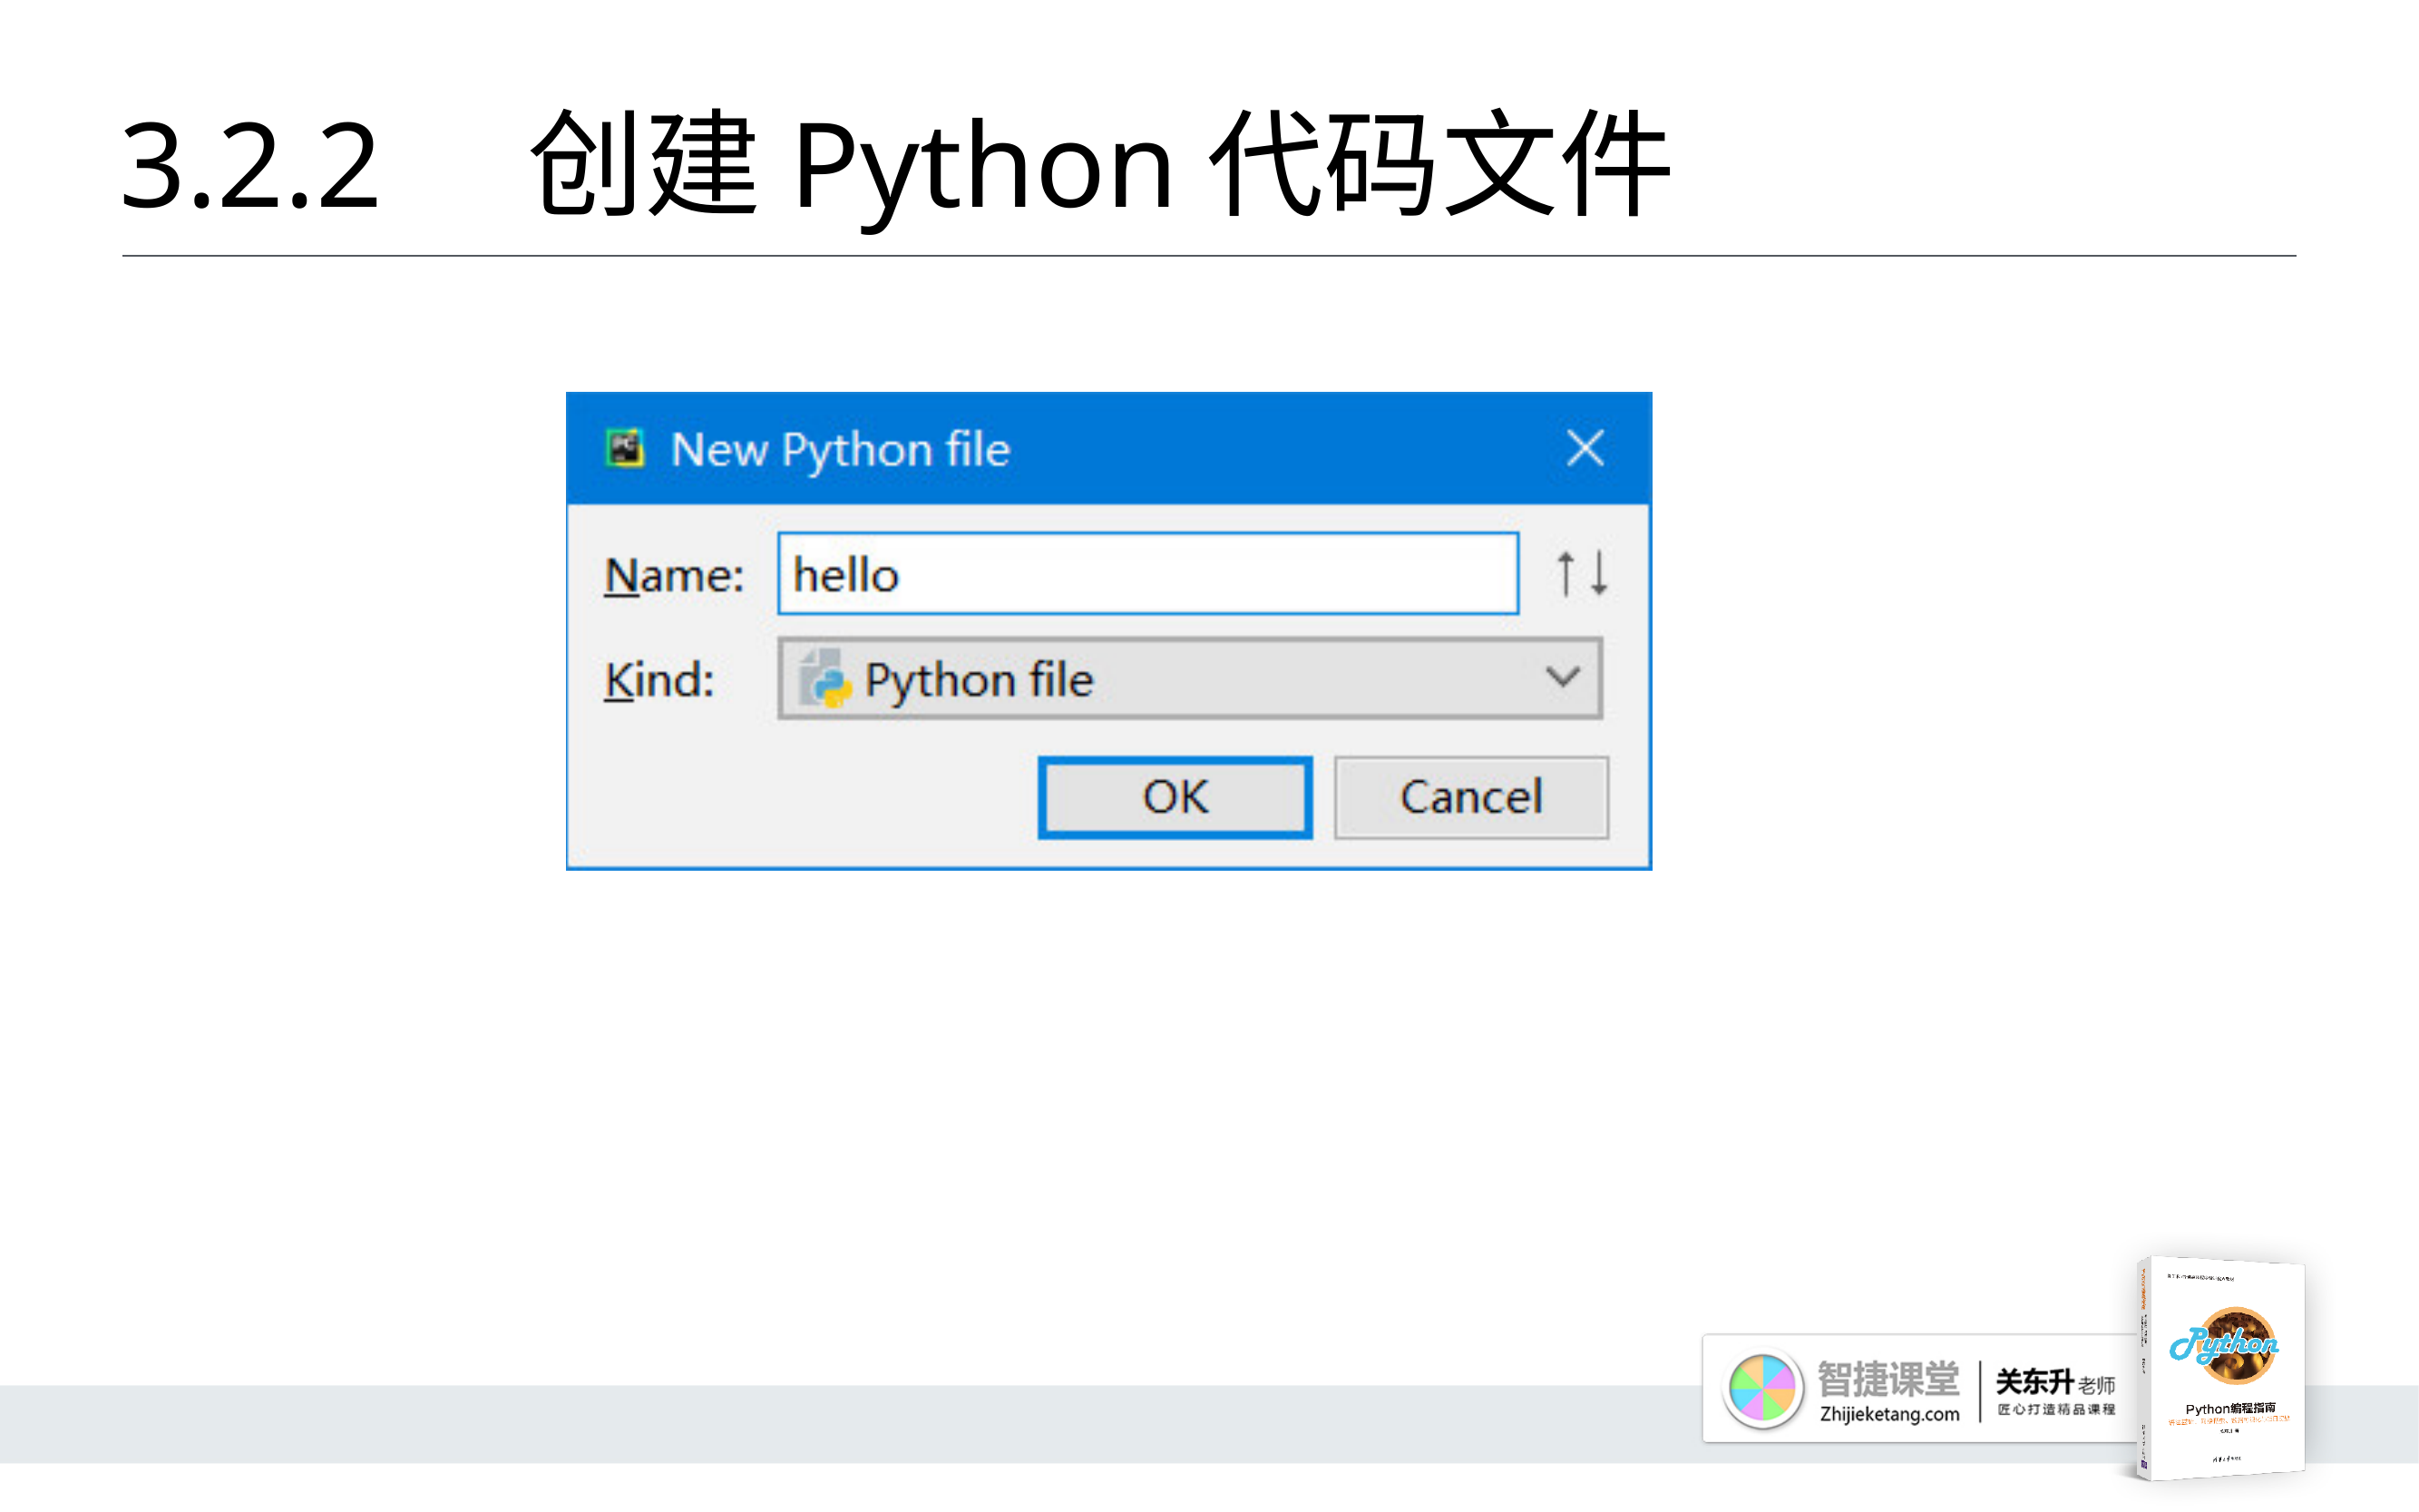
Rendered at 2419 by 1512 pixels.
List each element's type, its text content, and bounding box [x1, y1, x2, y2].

picture [0, 0, 2419, 1512]
title 3.2.2 创建Python代码文件 [111, 81, 1953, 258]
